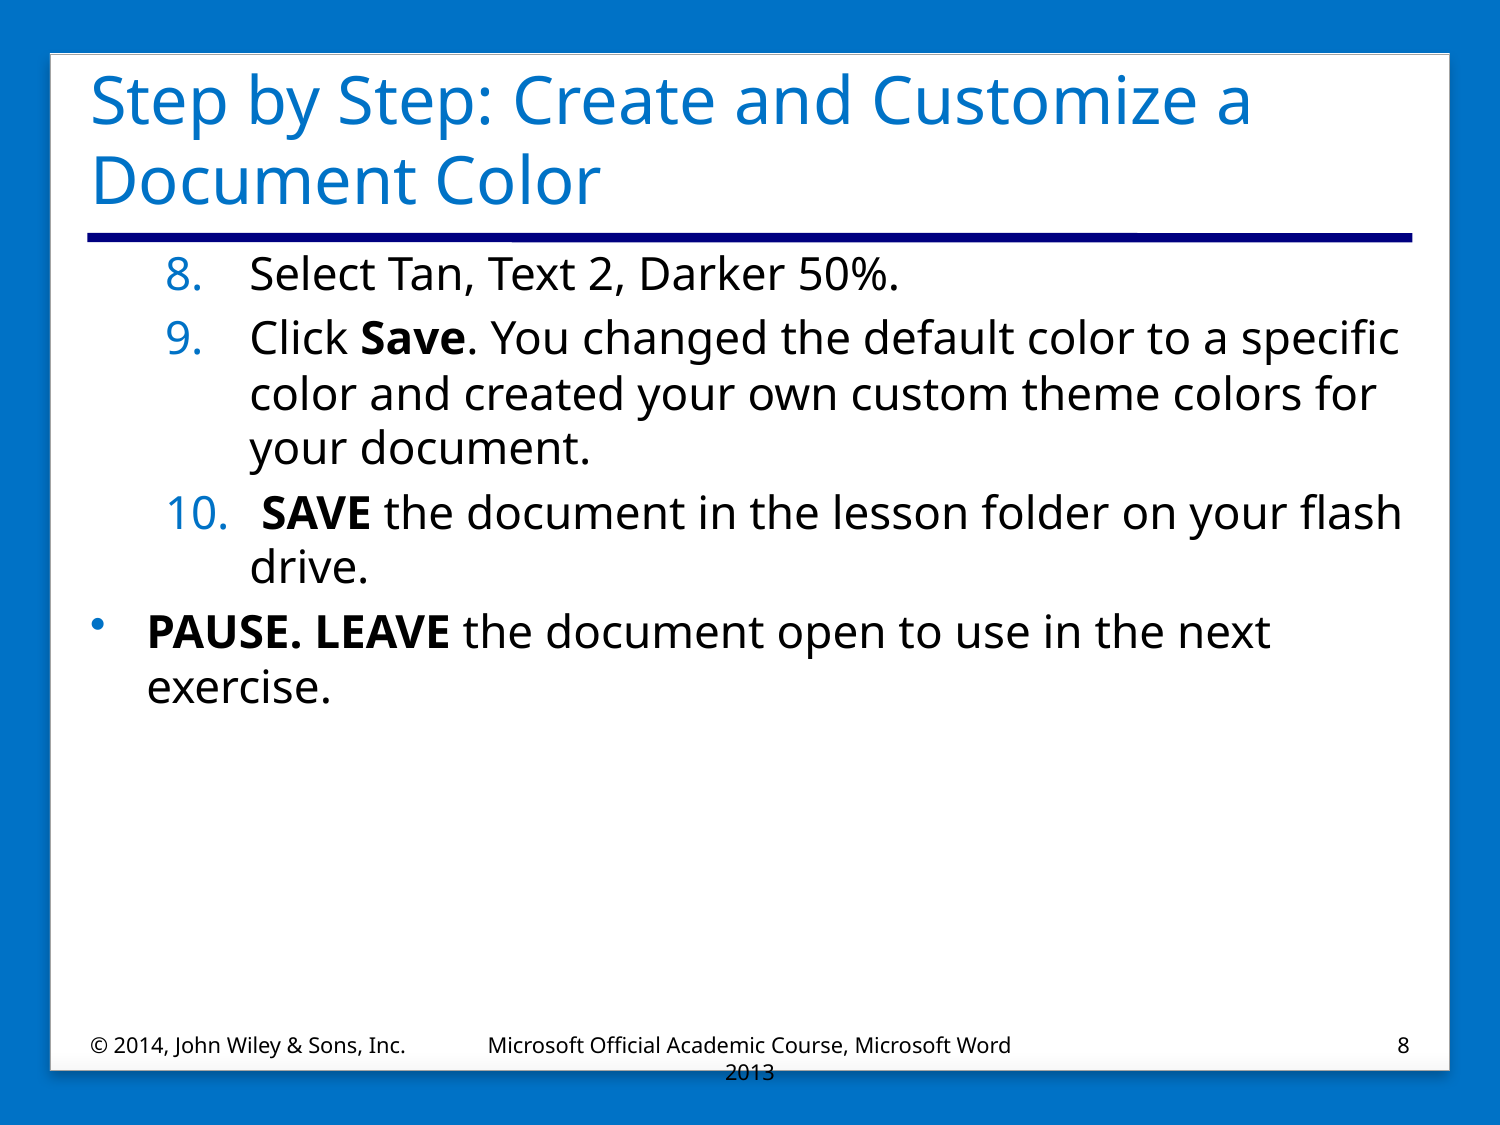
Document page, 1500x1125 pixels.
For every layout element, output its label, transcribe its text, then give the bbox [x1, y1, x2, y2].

title Step by Step: Create and Customize a Document Color [74, 74, 1426, 226]
footer Microsoft Official Academic Course, Microsoft Word 2013 [449, 1024, 1051, 1103]
slide_number © 2014, John Wiley & Sons, Inc. [74, 1024, 426, 1103]
list Select Tan, Text 2, Darker 50%. Click Save. You changed the default color to a specific color and created your own custom theme colors for your document. SAVE the document in the lesson folder on your flash drive. PAUSE. LEAVE the document open to use in the next exercise. [75, 237, 1425, 1063]
slide_number 8 [1074, 1024, 1426, 1103]
